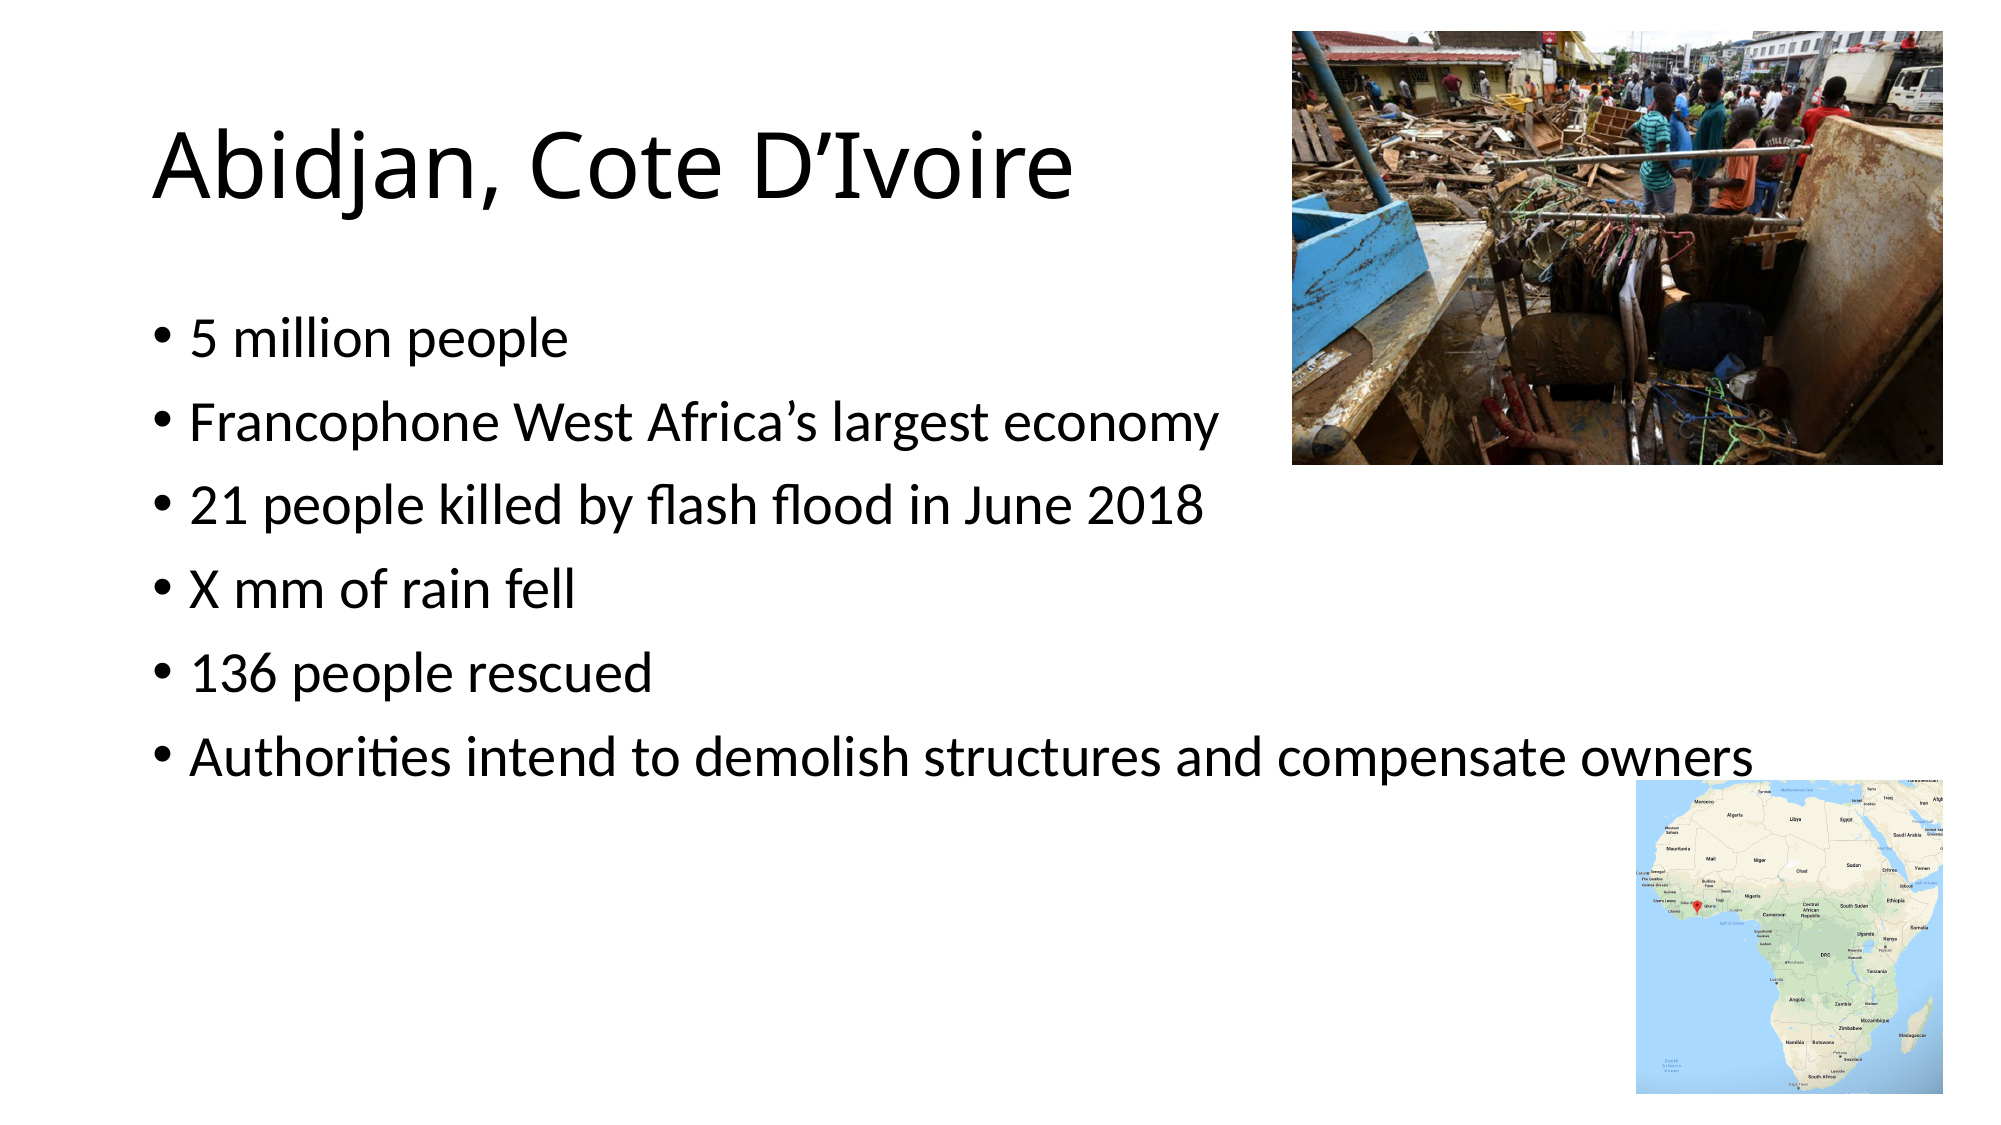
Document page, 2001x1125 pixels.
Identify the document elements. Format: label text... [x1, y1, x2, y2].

title Abidjan, Cote D’Ivoire [137, 59, 1292, 278]
list 5 million people Francophone West Africa’s largest economy 21 people killed by flash flood in June 2018 X mm of rain fell 136 people rescued Authorities intend to demolish structures and compensate owners [137, 299, 1863, 1014]
picture [1636, 780, 1943, 1094]
picture [1292, 31, 1943, 465]
